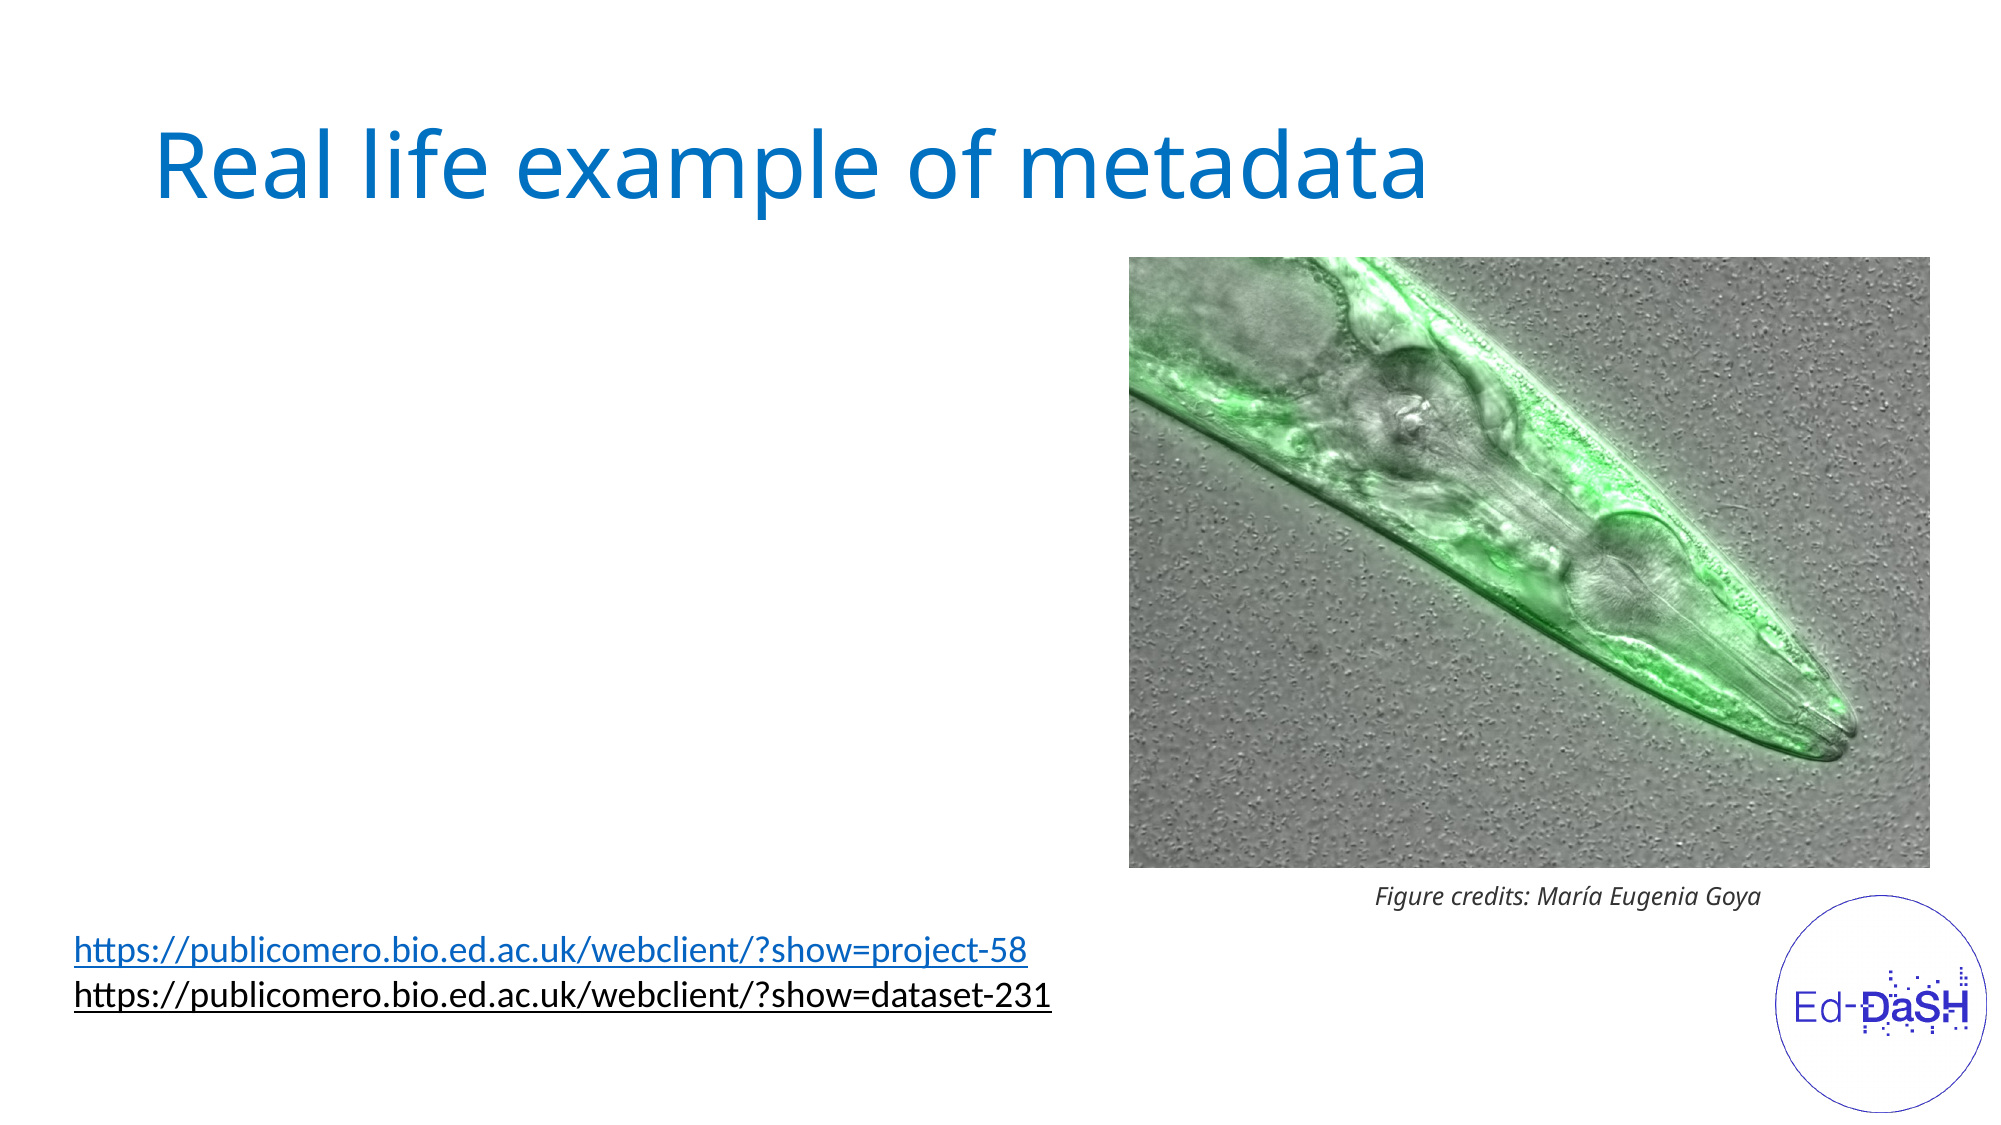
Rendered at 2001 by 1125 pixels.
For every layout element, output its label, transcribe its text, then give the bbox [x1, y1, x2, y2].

title Real life example of metadata [137, 59, 1863, 278]
picture [1775, 895, 1987, 1113]
text_box Figure credits: María Eugenia Goya [1360, 872, 1863, 918]
picture [1129, 257, 1930, 868]
text_box https://publicomero.bio.ed.ac.uk/webclient/?show=project-58 https://publicomero.bio.ed.ac.uk/webclient/?show=dataset-231 [58, 917, 1085, 1023]
